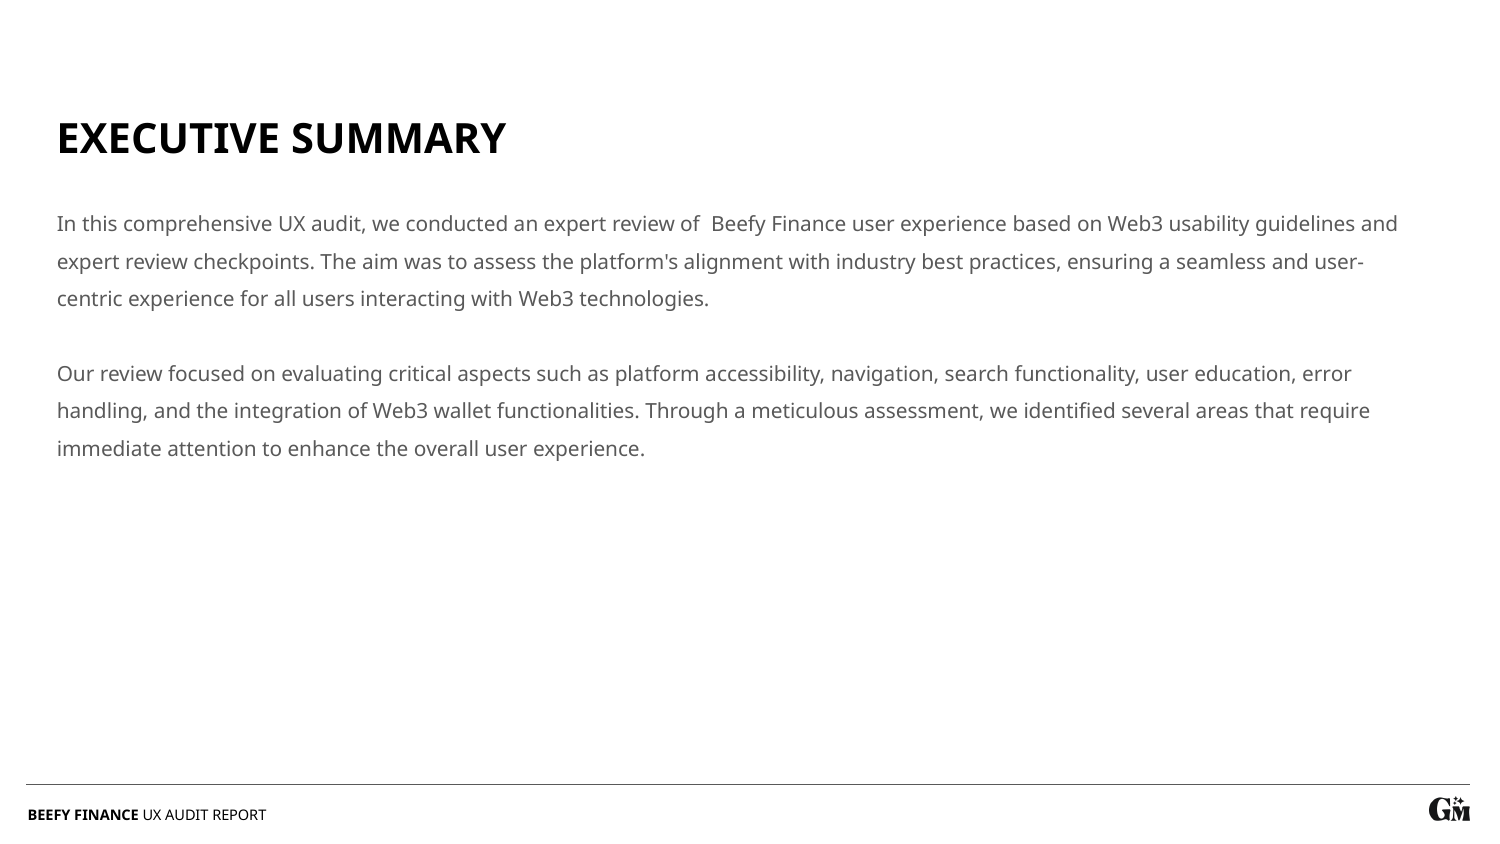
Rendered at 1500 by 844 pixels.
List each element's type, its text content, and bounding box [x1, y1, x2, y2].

picture [1429, 796, 1470, 821]
text_box EXECUTIVE SUMMARY [41, 96, 553, 177]
text_box In this comprehensive UX audit, we conducted an expert review of Beefy Finance user experience based on Web3 usability guidelines and expert review checkpoints. The aim was to assess the platform's alignment with industry best practices, ensuring a seamless and user-centric experience for all users interacting with Web3 technologies. Our review focused on evaluating critical aspects such as platform accessibility, navigation, search functionality, user education, error handling, and the integration of Web3 wallet functionalities. Through a meticulous assessment, we identified several areas that require immediate attention to enhance the overall user experience. [41, 183, 1432, 476]
